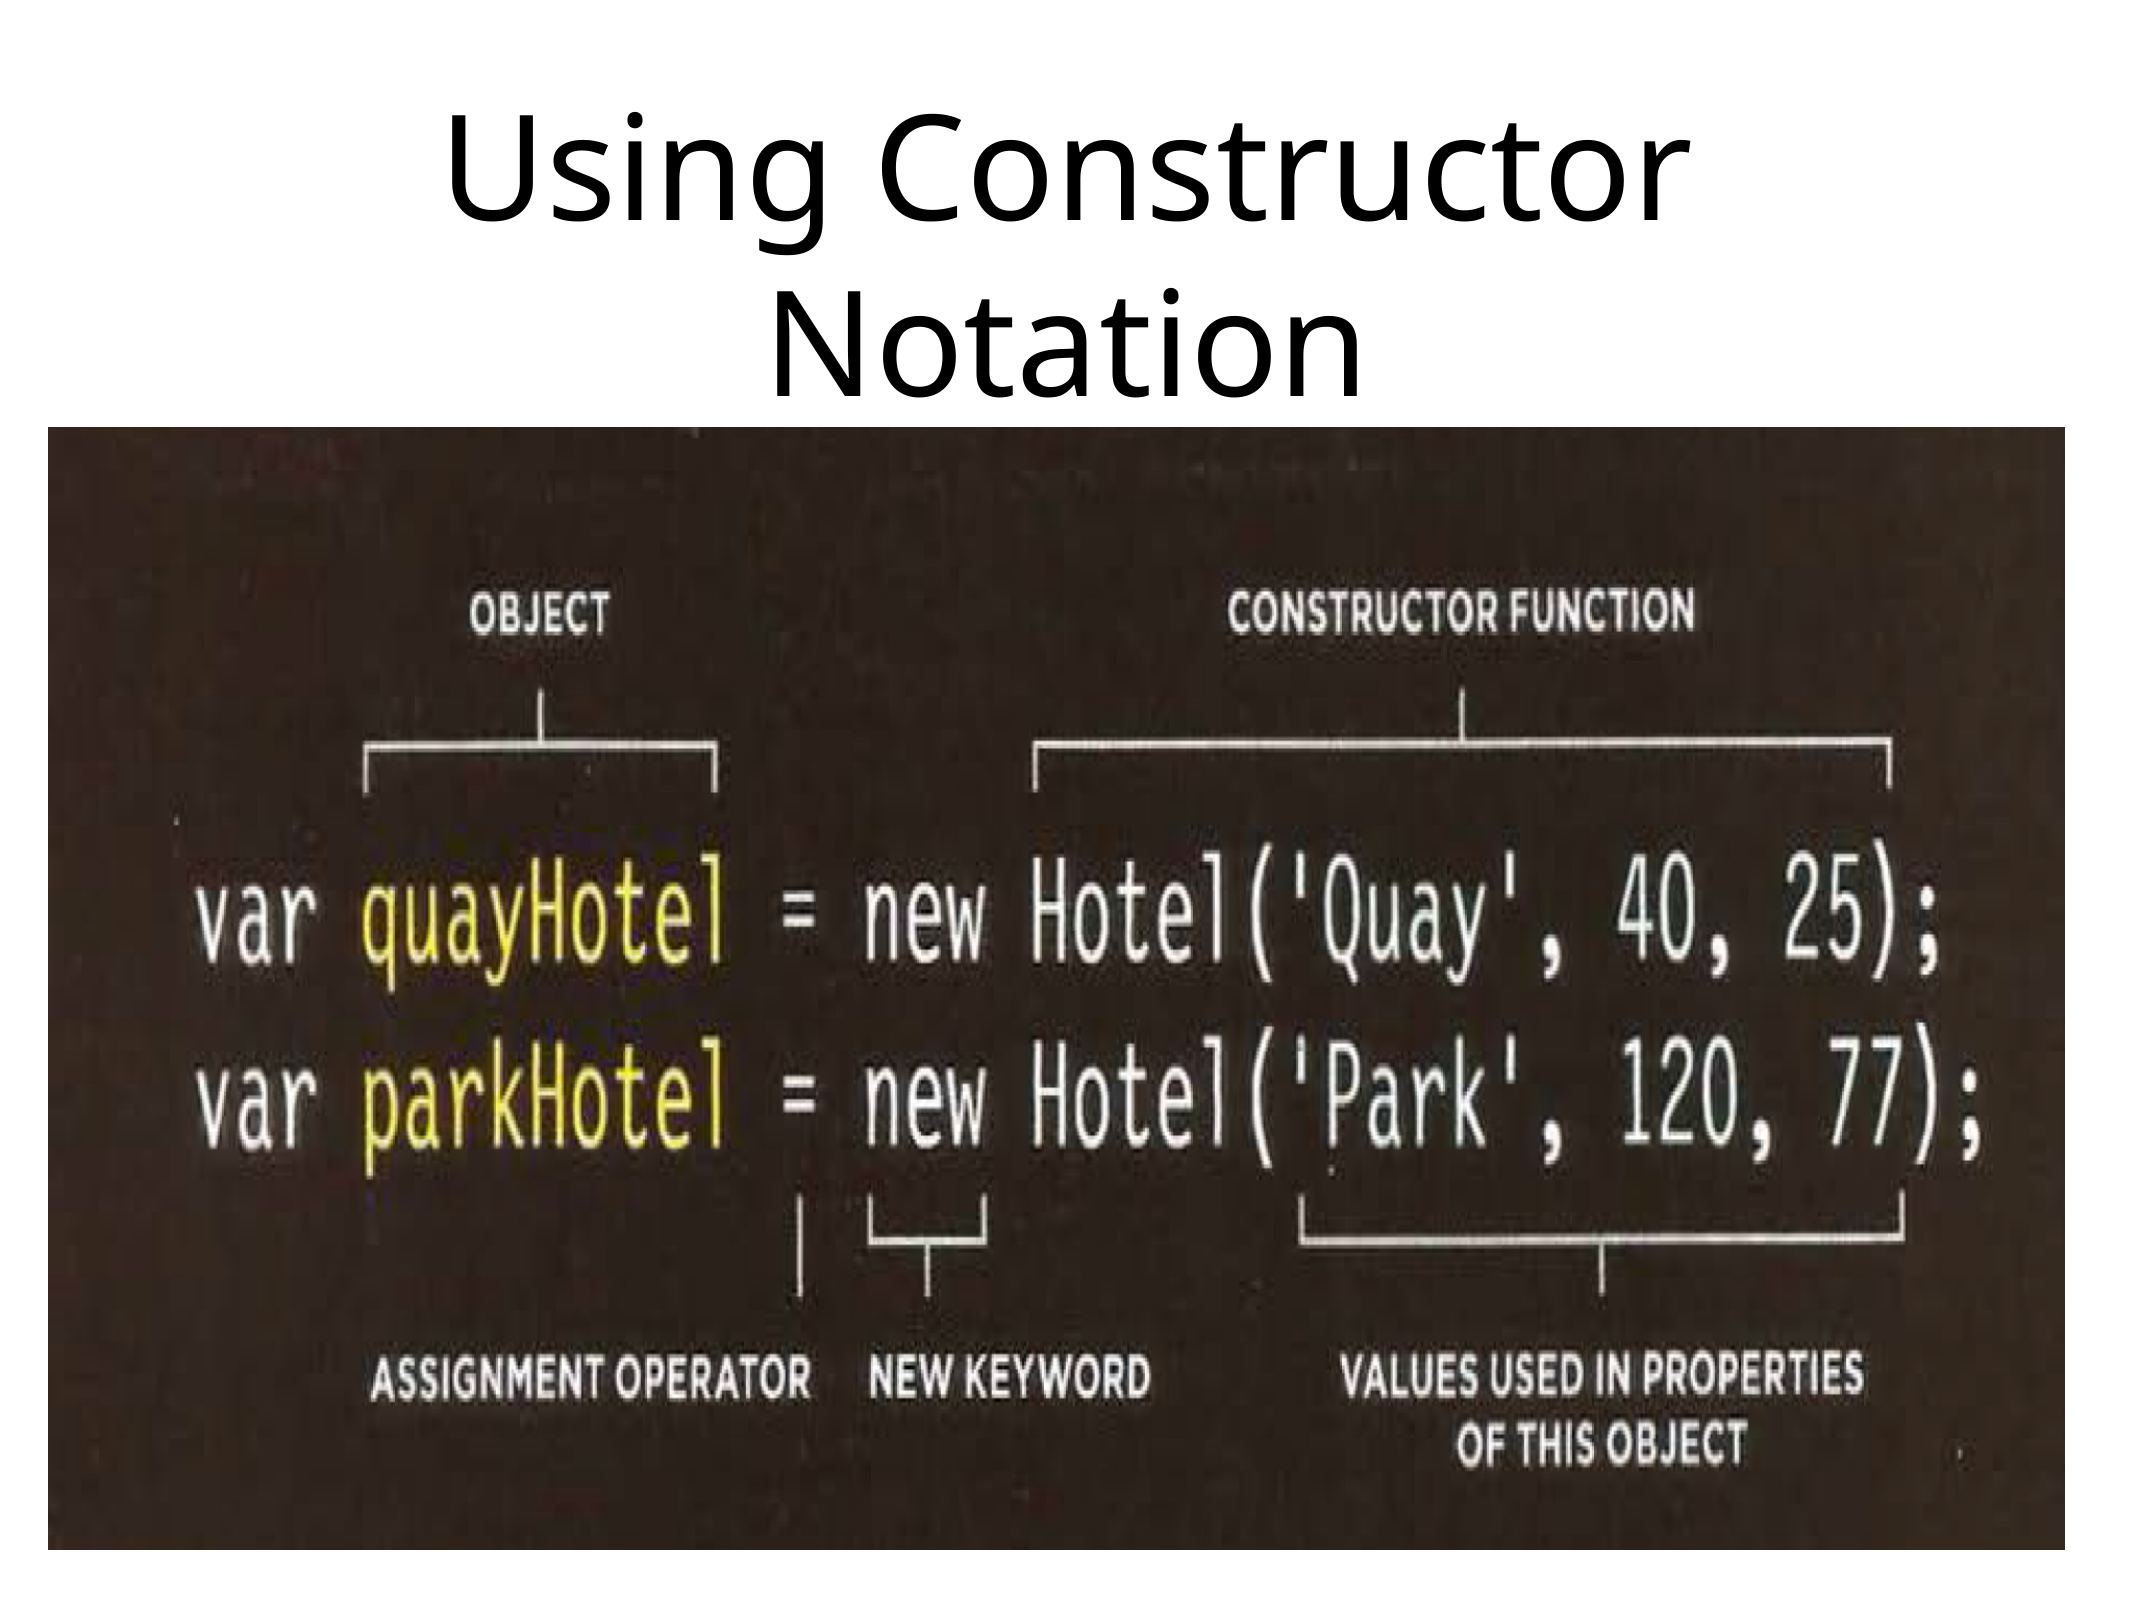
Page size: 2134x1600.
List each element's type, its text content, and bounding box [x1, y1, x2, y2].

title Using Constructor Notation [155, 72, 1978, 419]
picture [47, 426, 2065, 1550]
